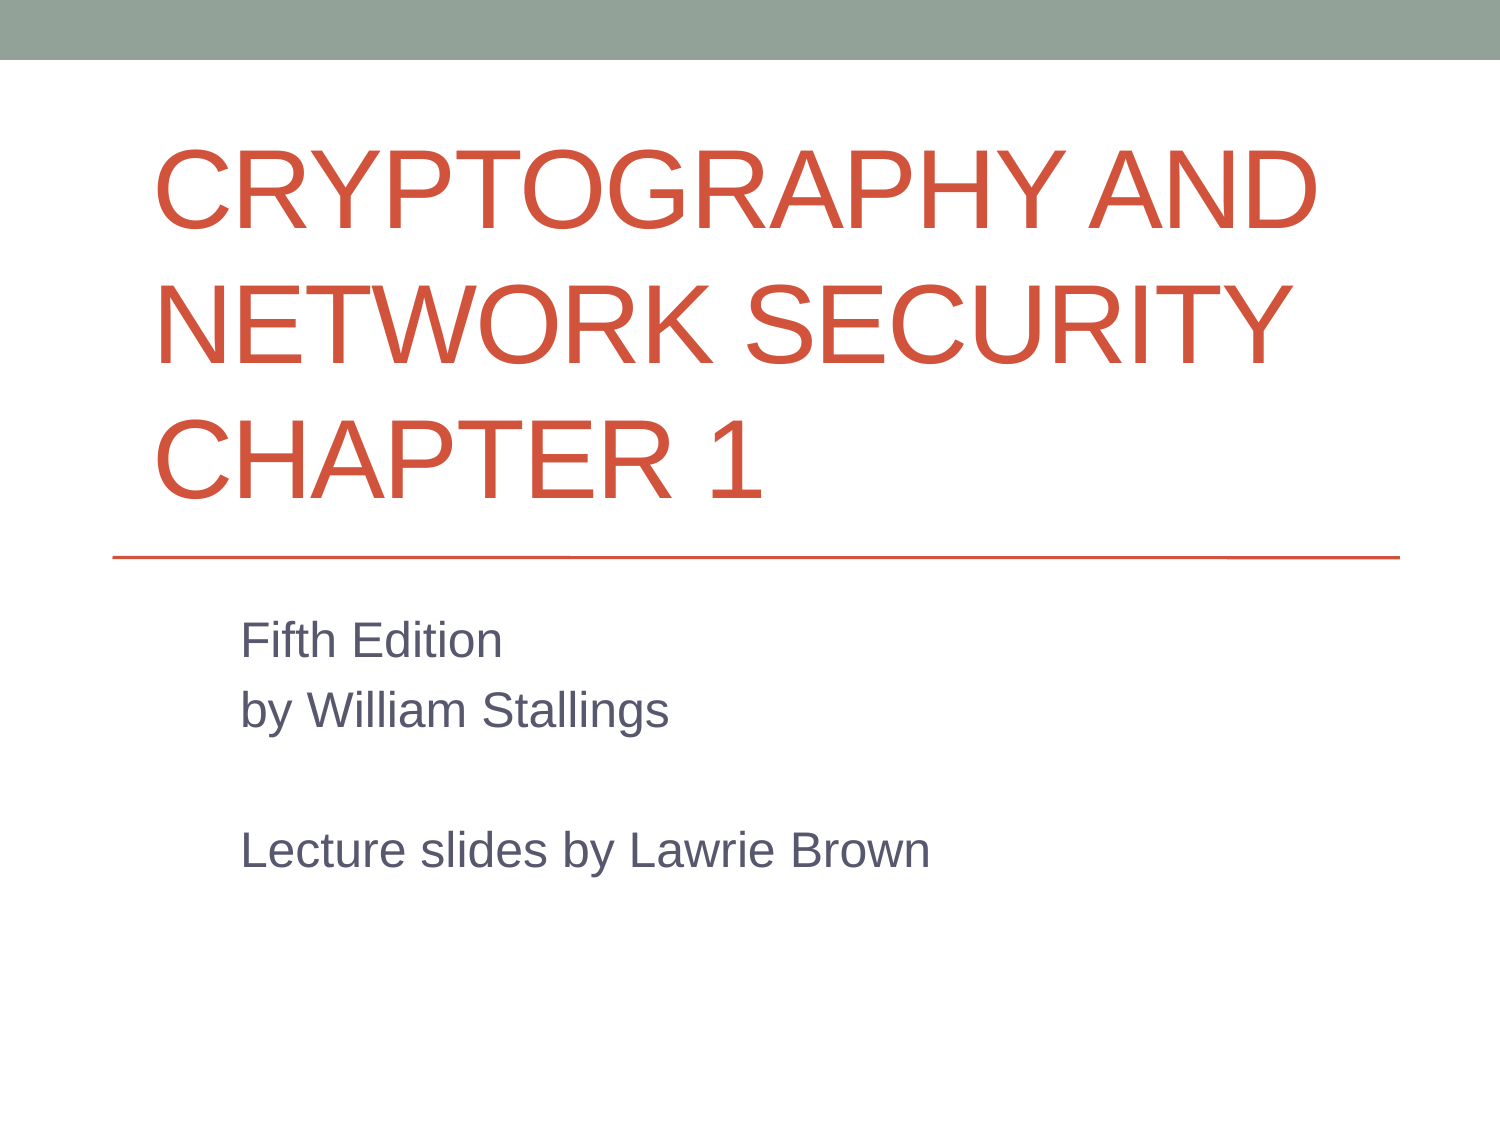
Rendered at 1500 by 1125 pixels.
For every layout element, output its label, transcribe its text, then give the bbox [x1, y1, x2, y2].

title Cryptography and Network Security Chapter 1 [137, 75, 1425, 529]
subtitle Fifth Edition by William Stallings Lecture slides by Lawrie Brown [225, 600, 1275, 1039]
